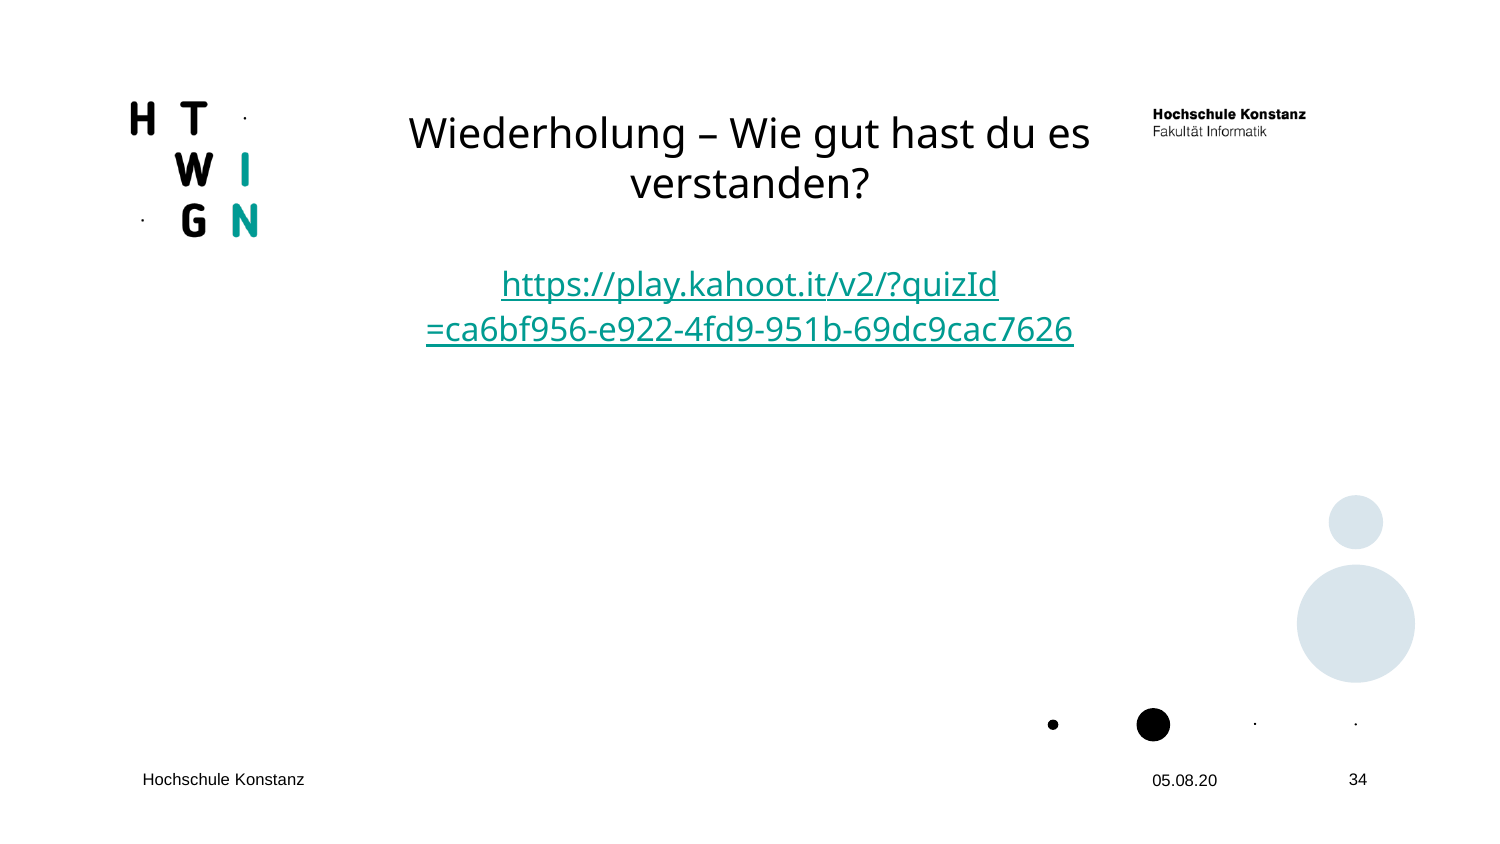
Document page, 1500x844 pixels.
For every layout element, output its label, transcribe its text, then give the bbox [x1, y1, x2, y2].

list Wiederholung – Wie gut hast du es verstanden? [327, 99, 1173, 222]
text_box https://play.kahoot.it/v2/?quizId=ca6bf956-e922-4fd9-951b-69dc9cac7626 [327, 255, 1173, 588]
picture [91, 67, 296, 271]
picture [1102, 67, 1462, 273]
